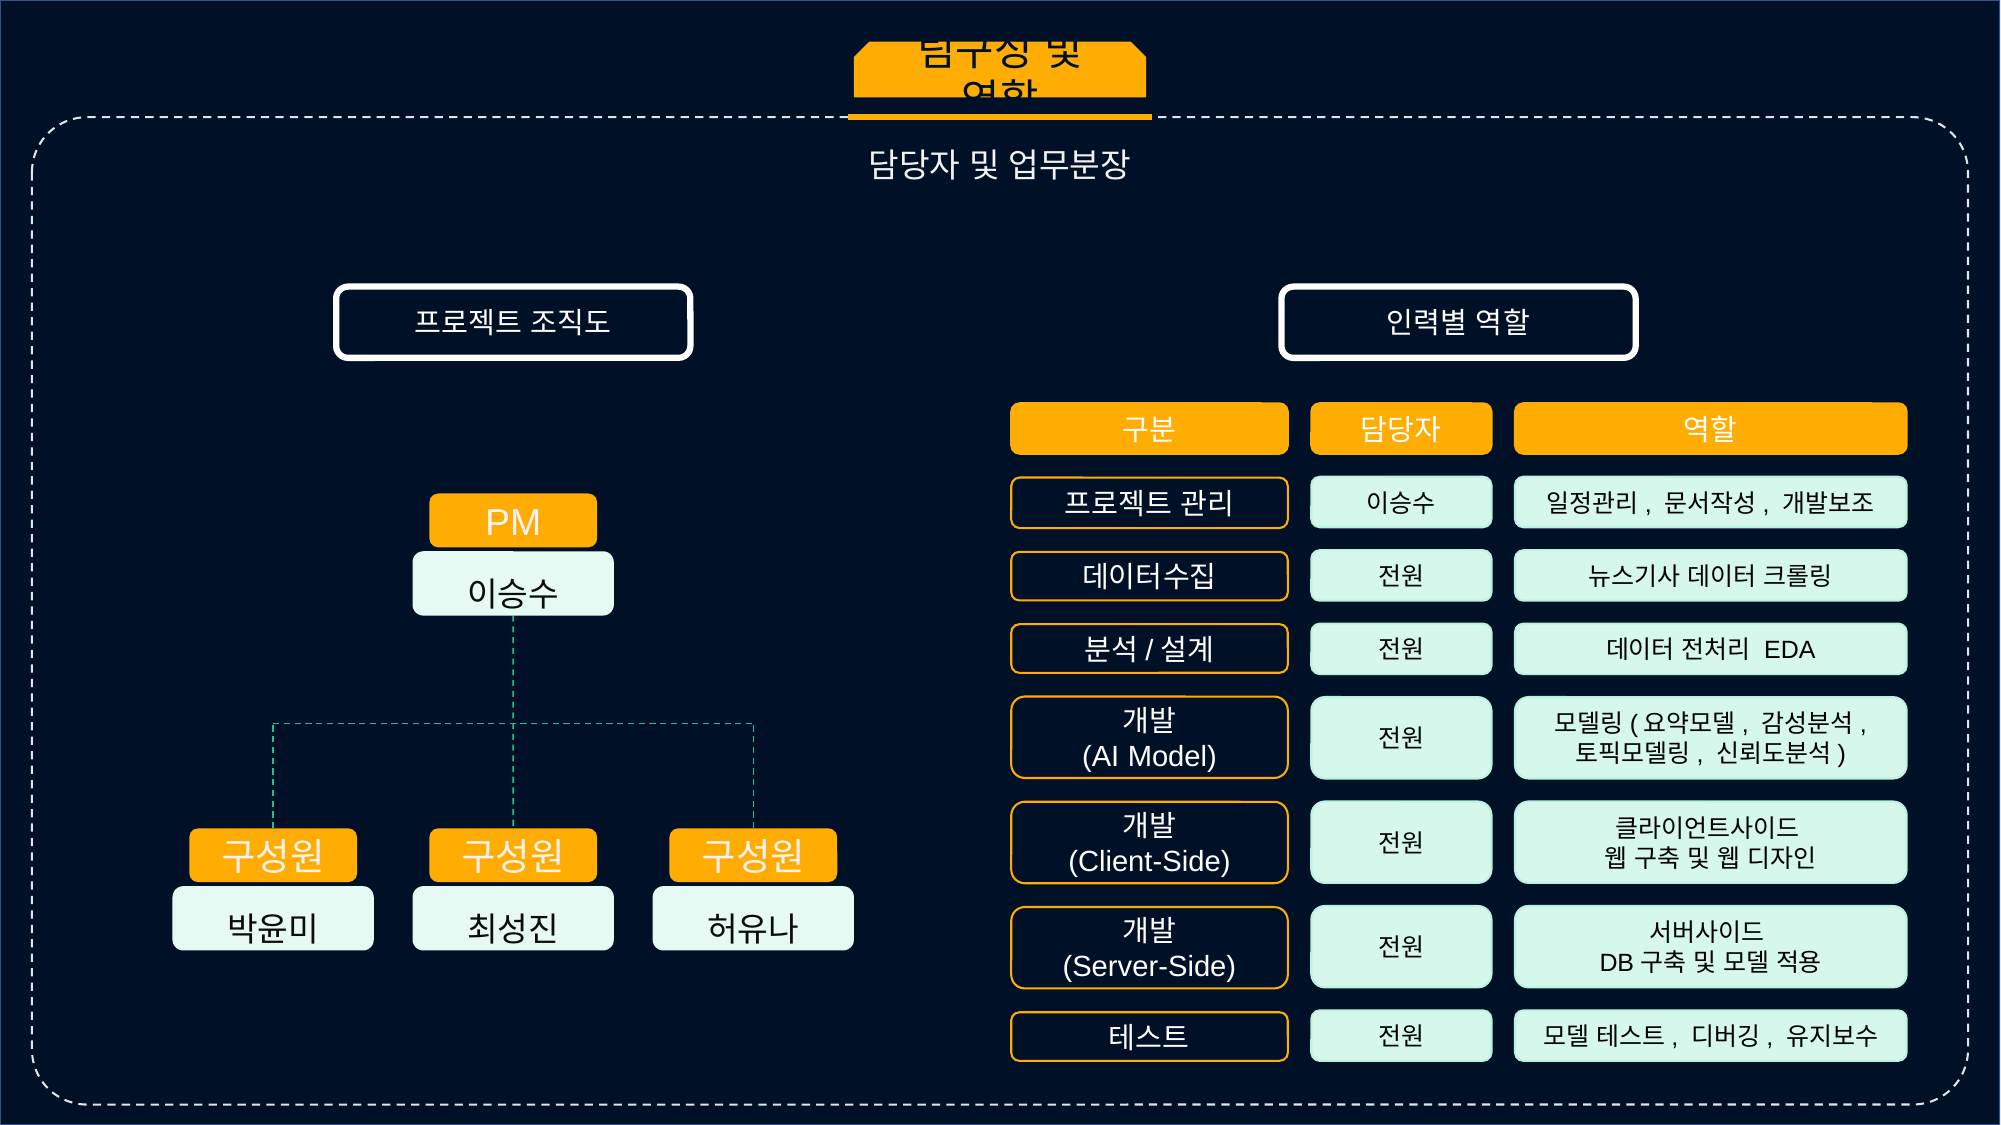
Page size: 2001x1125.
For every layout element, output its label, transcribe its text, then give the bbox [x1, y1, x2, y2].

text_box 담당자 및 업무분장 [718, 137, 1282, 192]
text_box 역할 [1514, 403, 1907, 454]
text_box 최성진 [412, 886, 614, 951]
text_box 개발 (AI Model) [1011, 696, 1288, 778]
text_box 개발 (Client-Side) [1011, 801, 1288, 884]
text_box 프로젝트 관리 [1011, 477, 1288, 529]
text_box 모델링(요약모델, 감성분석, 토픽모델링, 신뢰도분석) [1514, 697, 1907, 779]
text_box 뉴스기사 데이터 크롤링 [1514, 550, 1907, 601]
text_box 허유나 [652, 886, 854, 951]
text_box 데이터수집 [1011, 551, 1288, 601]
text_box 구성원 [429, 828, 598, 883]
text_box 팀구성 및 역할 [853, 41, 1147, 98]
text_box 전원 [1311, 623, 1492, 675]
text_box 이승수 [1311, 476, 1492, 528]
text_box 서버사이드 DB구축 및 모델 적용 [1514, 905, 1907, 988]
text_box PM [429, 493, 598, 548]
text_box 분석/설계 [1011, 624, 1288, 673]
text_box 박윤미 [172, 886, 374, 951]
text_box 프로젝트 조직도 [336, 286, 691, 358]
text_box 구분 [1011, 403, 1288, 454]
text_box 이승수 [412, 551, 614, 616]
text_box 인력별 역할 [1281, 286, 1636, 358]
text_box 모델 테스트, 디버깅, 유지보수 [1514, 1010, 1907, 1061]
text_box [31, 117, 1969, 1105]
text_box 데이터 전처리 EDA [1514, 623, 1907, 675]
text_box 전원 [1311, 550, 1492, 601]
text_box 구성원 [669, 828, 838, 883]
text_box 전원 [1311, 697, 1492, 779]
text_box 일정관리, 문서작성, 개발보조 [1514, 476, 1907, 528]
text_box 전원 [1311, 801, 1492, 883]
text_box 구성원 [189, 828, 358, 883]
text_box 전원 [1311, 905, 1492, 988]
text_box 담당자 [1311, 403, 1492, 454]
text_box 개발 (Server-Side) [1011, 906, 1288, 989]
text_box 테스트 [1011, 1012, 1288, 1061]
text_box 전원 [1311, 1010, 1492, 1061]
text_box 클라이언트사이드 웹 구축 및 웹 디자인 [1514, 801, 1907, 883]
